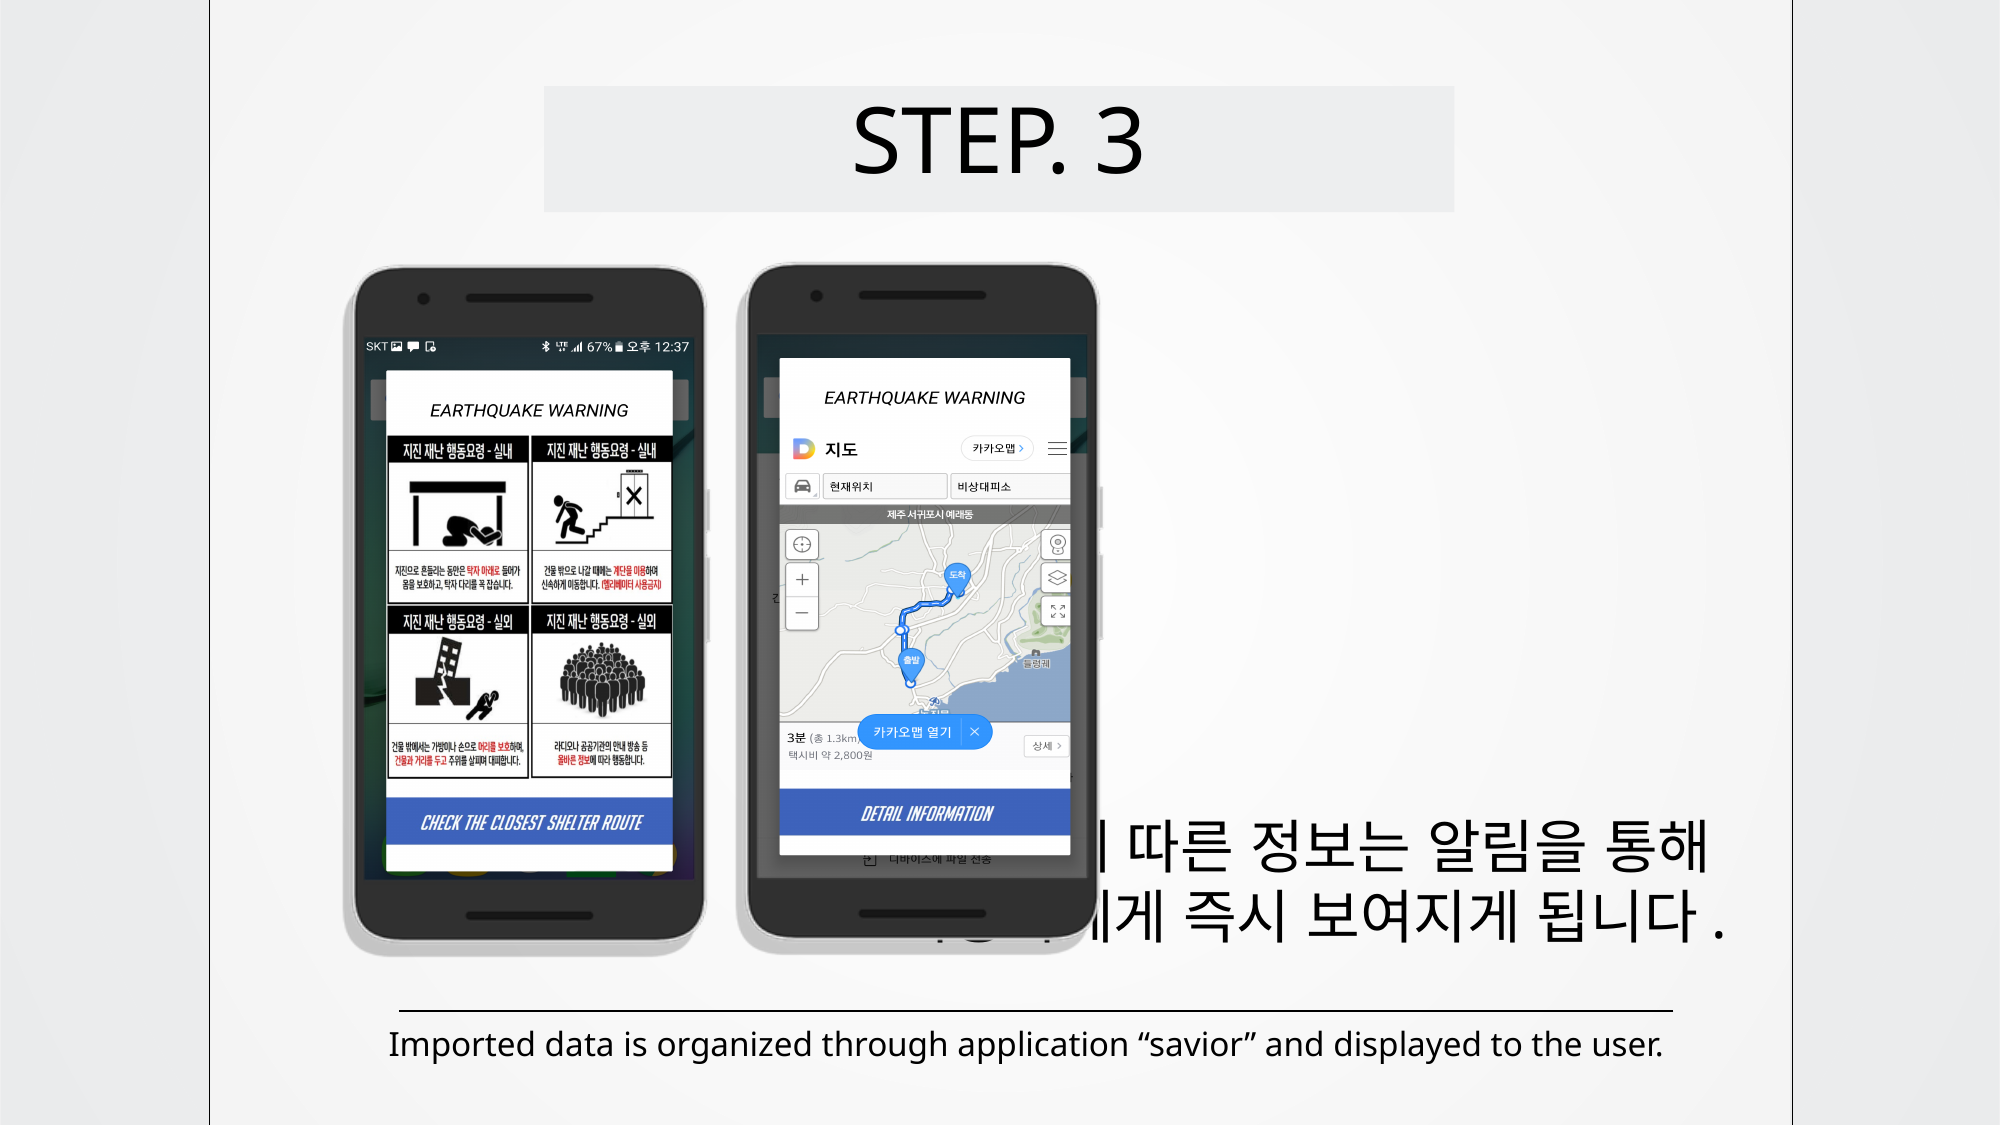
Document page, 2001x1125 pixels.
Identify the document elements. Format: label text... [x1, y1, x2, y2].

text_box 위치에 따른 정보는 알림을 통해 사용자에게 즉시 보여지게 됩니다. [1130, 802, 1742, 958]
text_box Imported data is organized through application “savior” and displayed to the user. [257, 1016, 1682, 1071]
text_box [726, 251, 1130, 970]
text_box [333, 253, 736, 973]
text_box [544, 74, 1455, 213]
